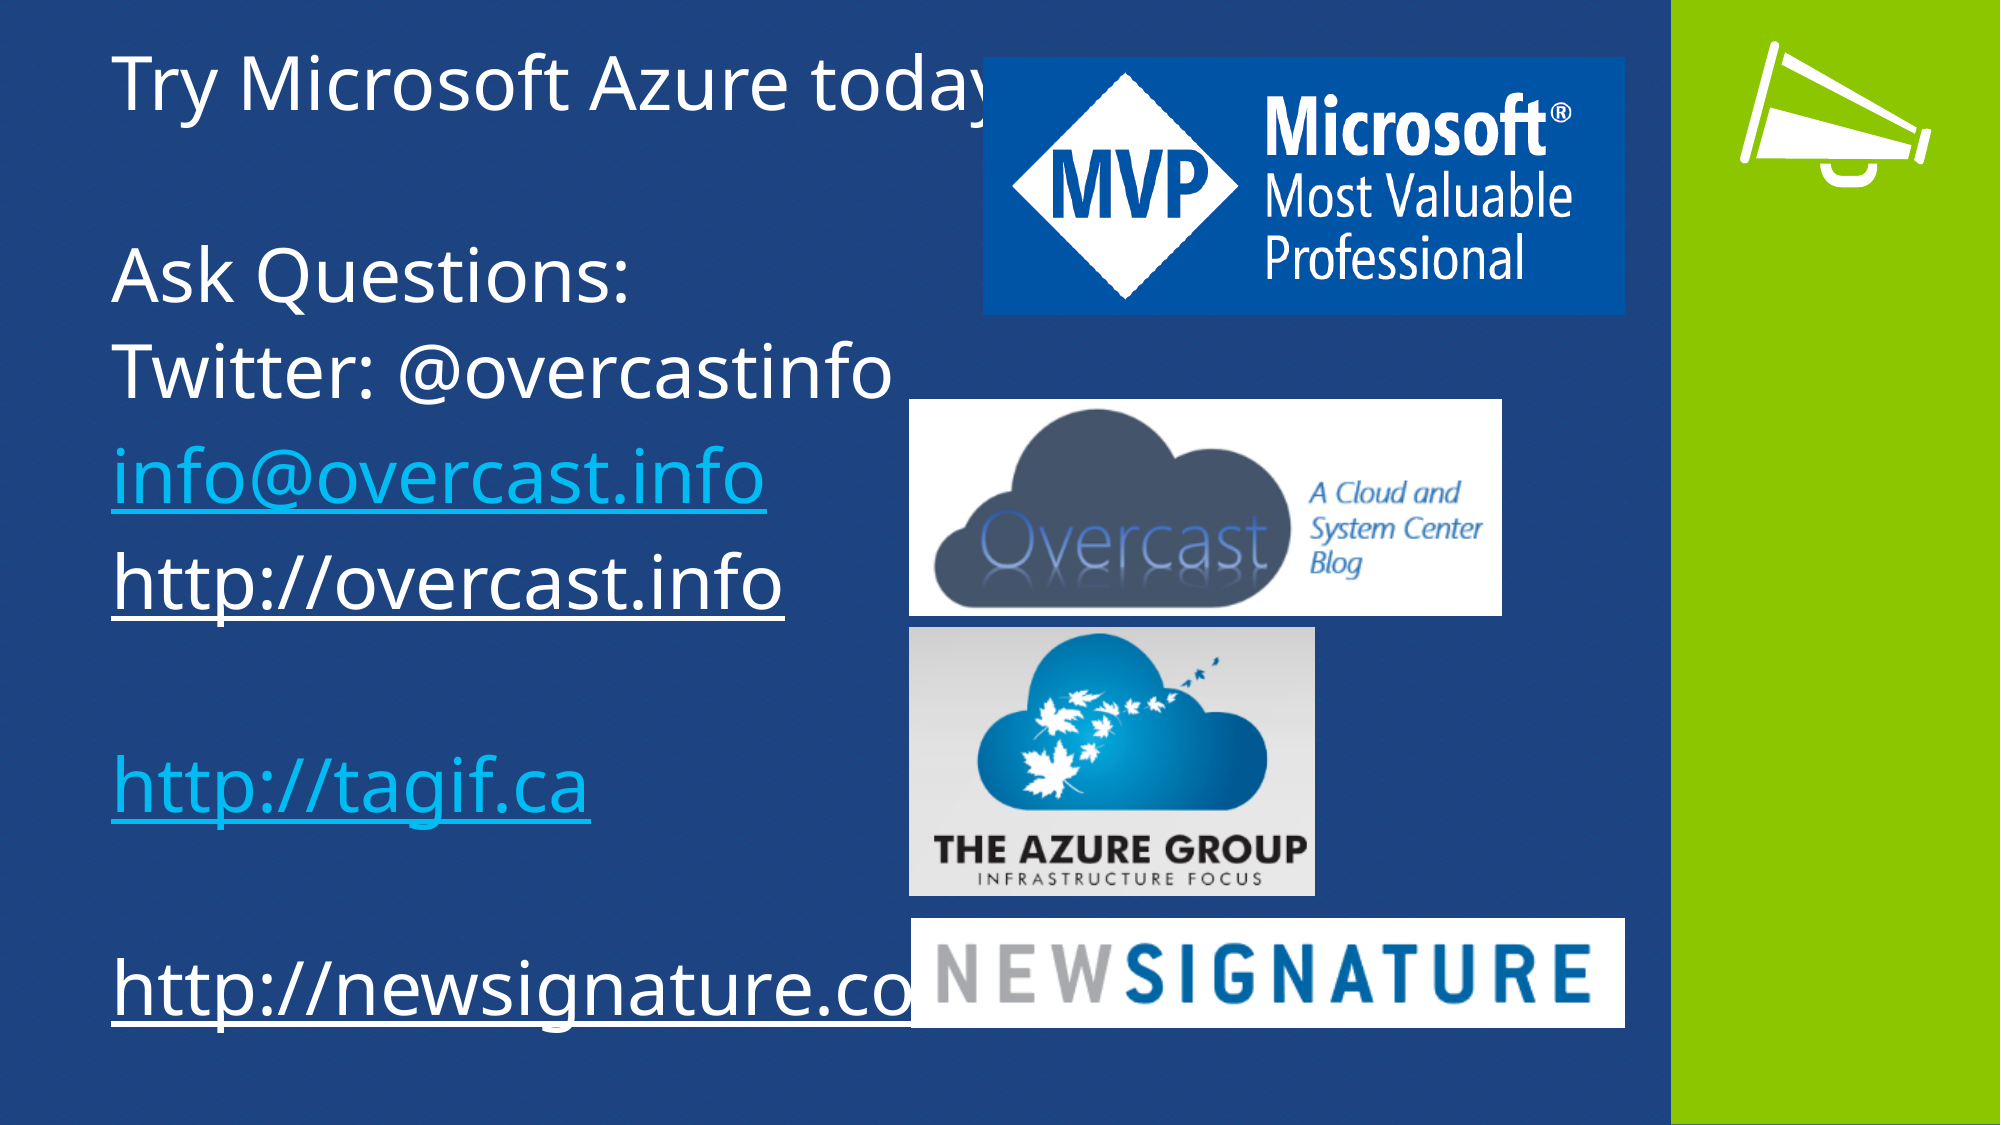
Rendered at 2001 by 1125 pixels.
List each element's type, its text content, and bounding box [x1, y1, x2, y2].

list Try Microsoft Azure today Ask Questions: Twitter: @overcastinfo info@overcast.info http://overcast.info http://tagif.ca http://newsignature.com [96, 38, 1625, 1091]
picture [0, 0, 1671, 1125]
